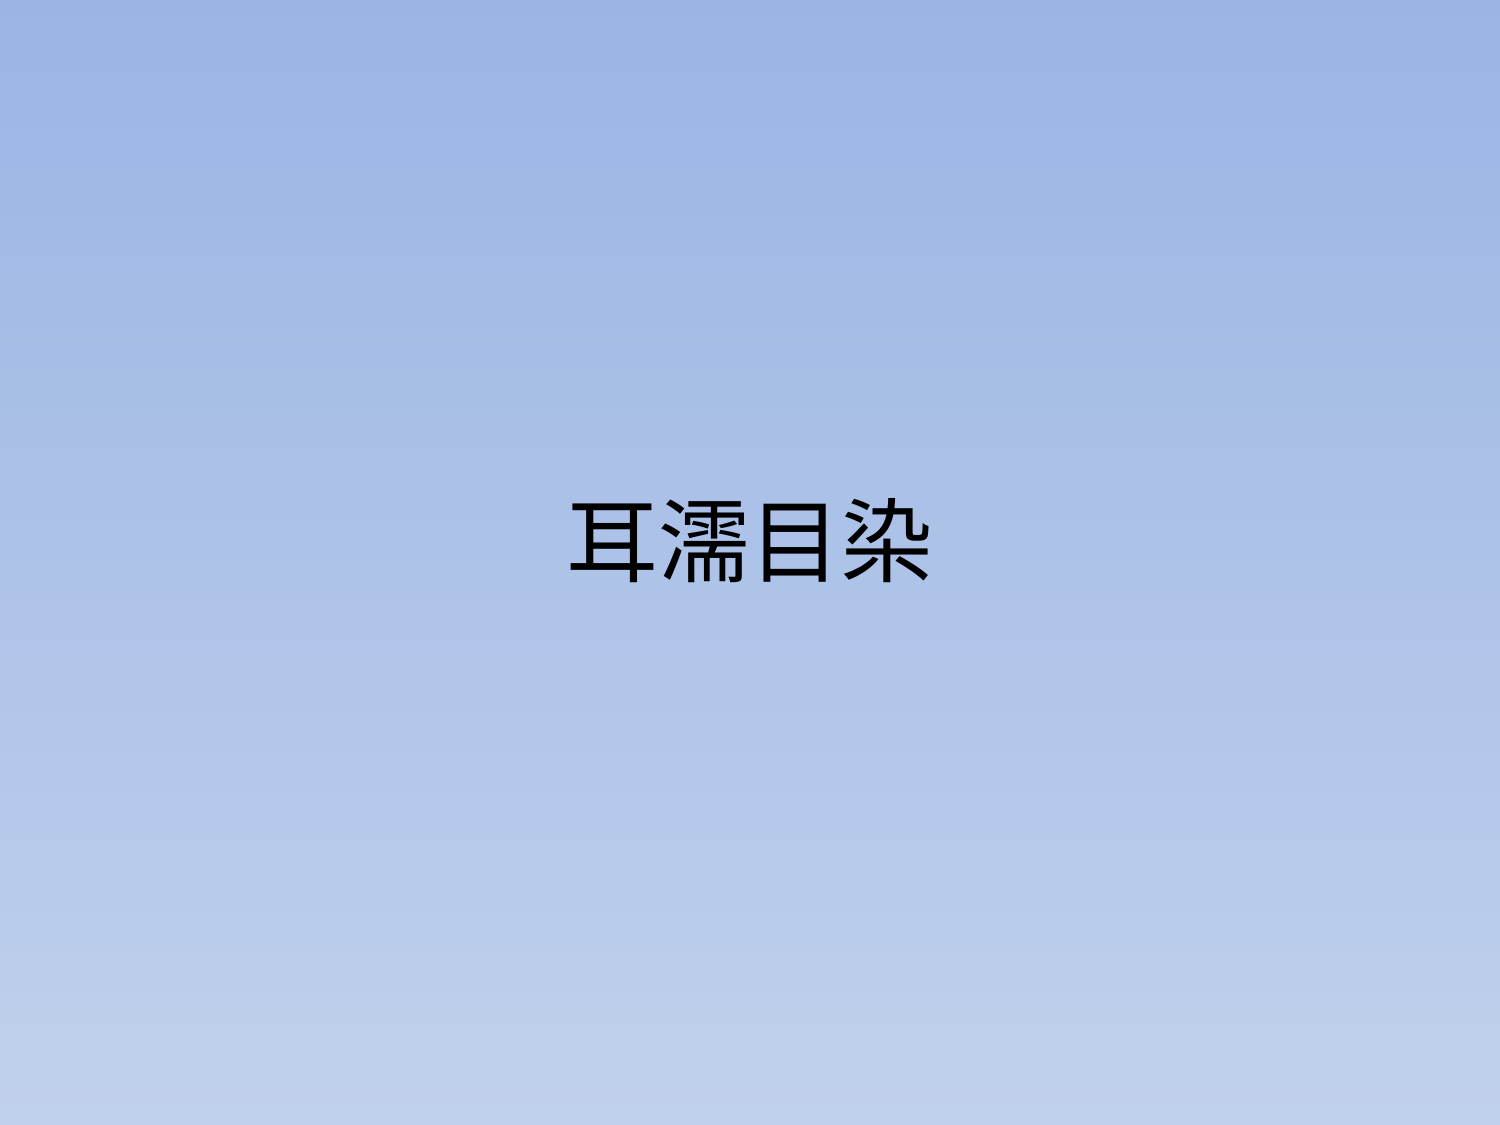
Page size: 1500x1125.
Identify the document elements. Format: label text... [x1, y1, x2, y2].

title 耳濡目染 [75, 421, 1425, 657]
